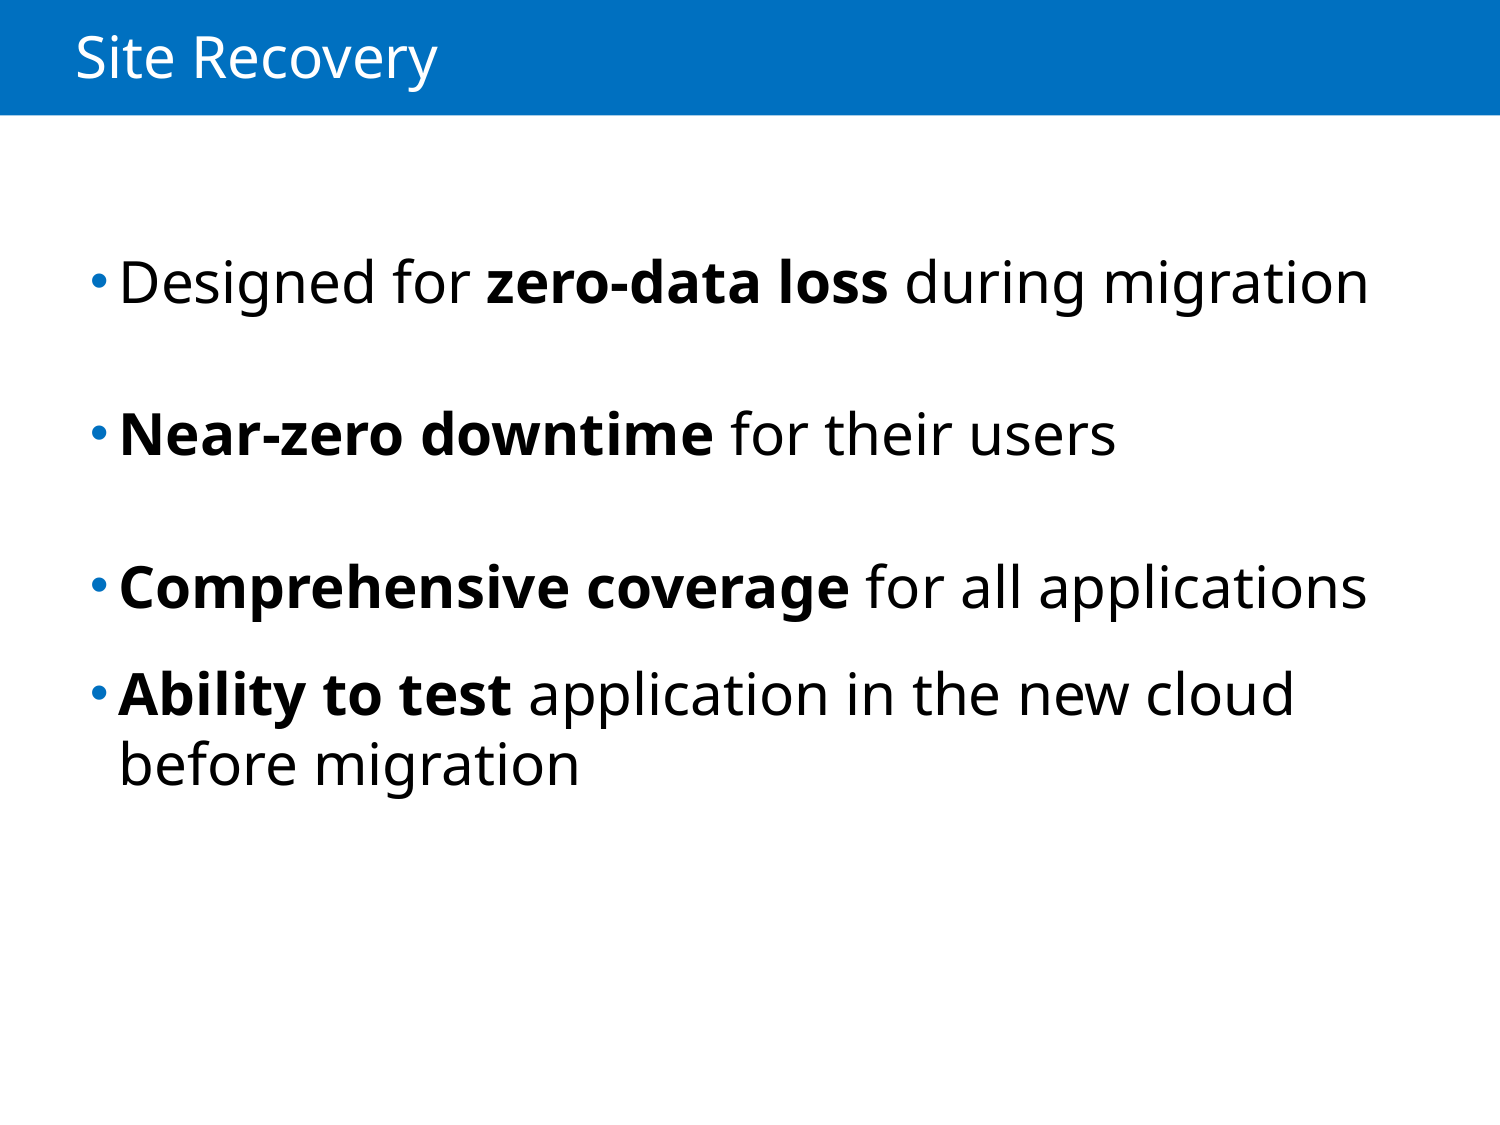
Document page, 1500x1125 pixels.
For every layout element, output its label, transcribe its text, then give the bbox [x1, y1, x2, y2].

text_box Designed for zero-data loss during migration Near-zero downtime for their users Comprehensive coverage for all applications Ability to test application in the new cloud before migration [75, 167, 1408, 1012]
title Site Recovery [75, 0, 1351, 122]
